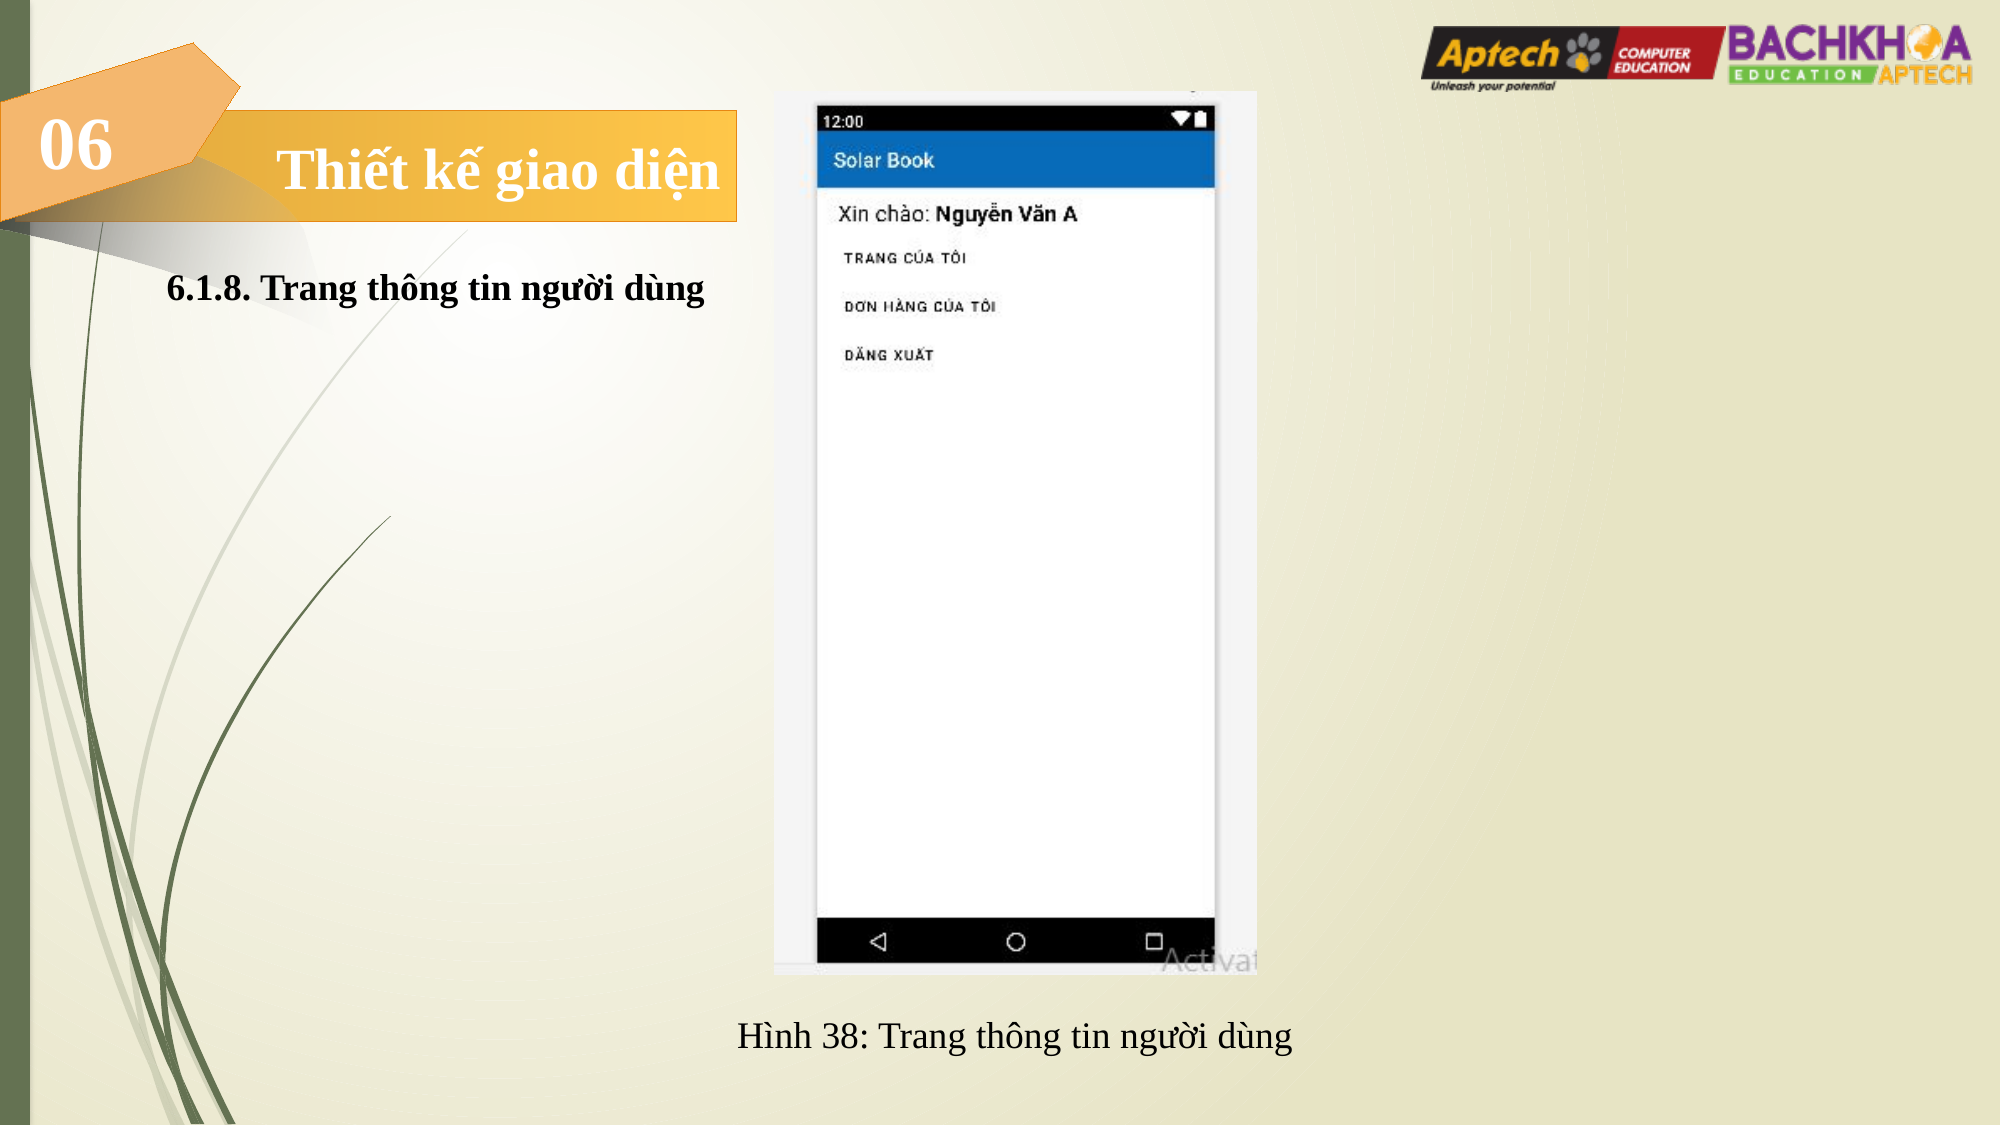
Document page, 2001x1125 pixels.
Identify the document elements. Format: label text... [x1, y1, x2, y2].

picture [1421, 23, 1978, 92]
text_box Hình 38: Trang thông tin người dùng [515, 1017, 1515, 1095]
picture [774, 91, 1257, 976]
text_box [0, 42, 737, 314]
